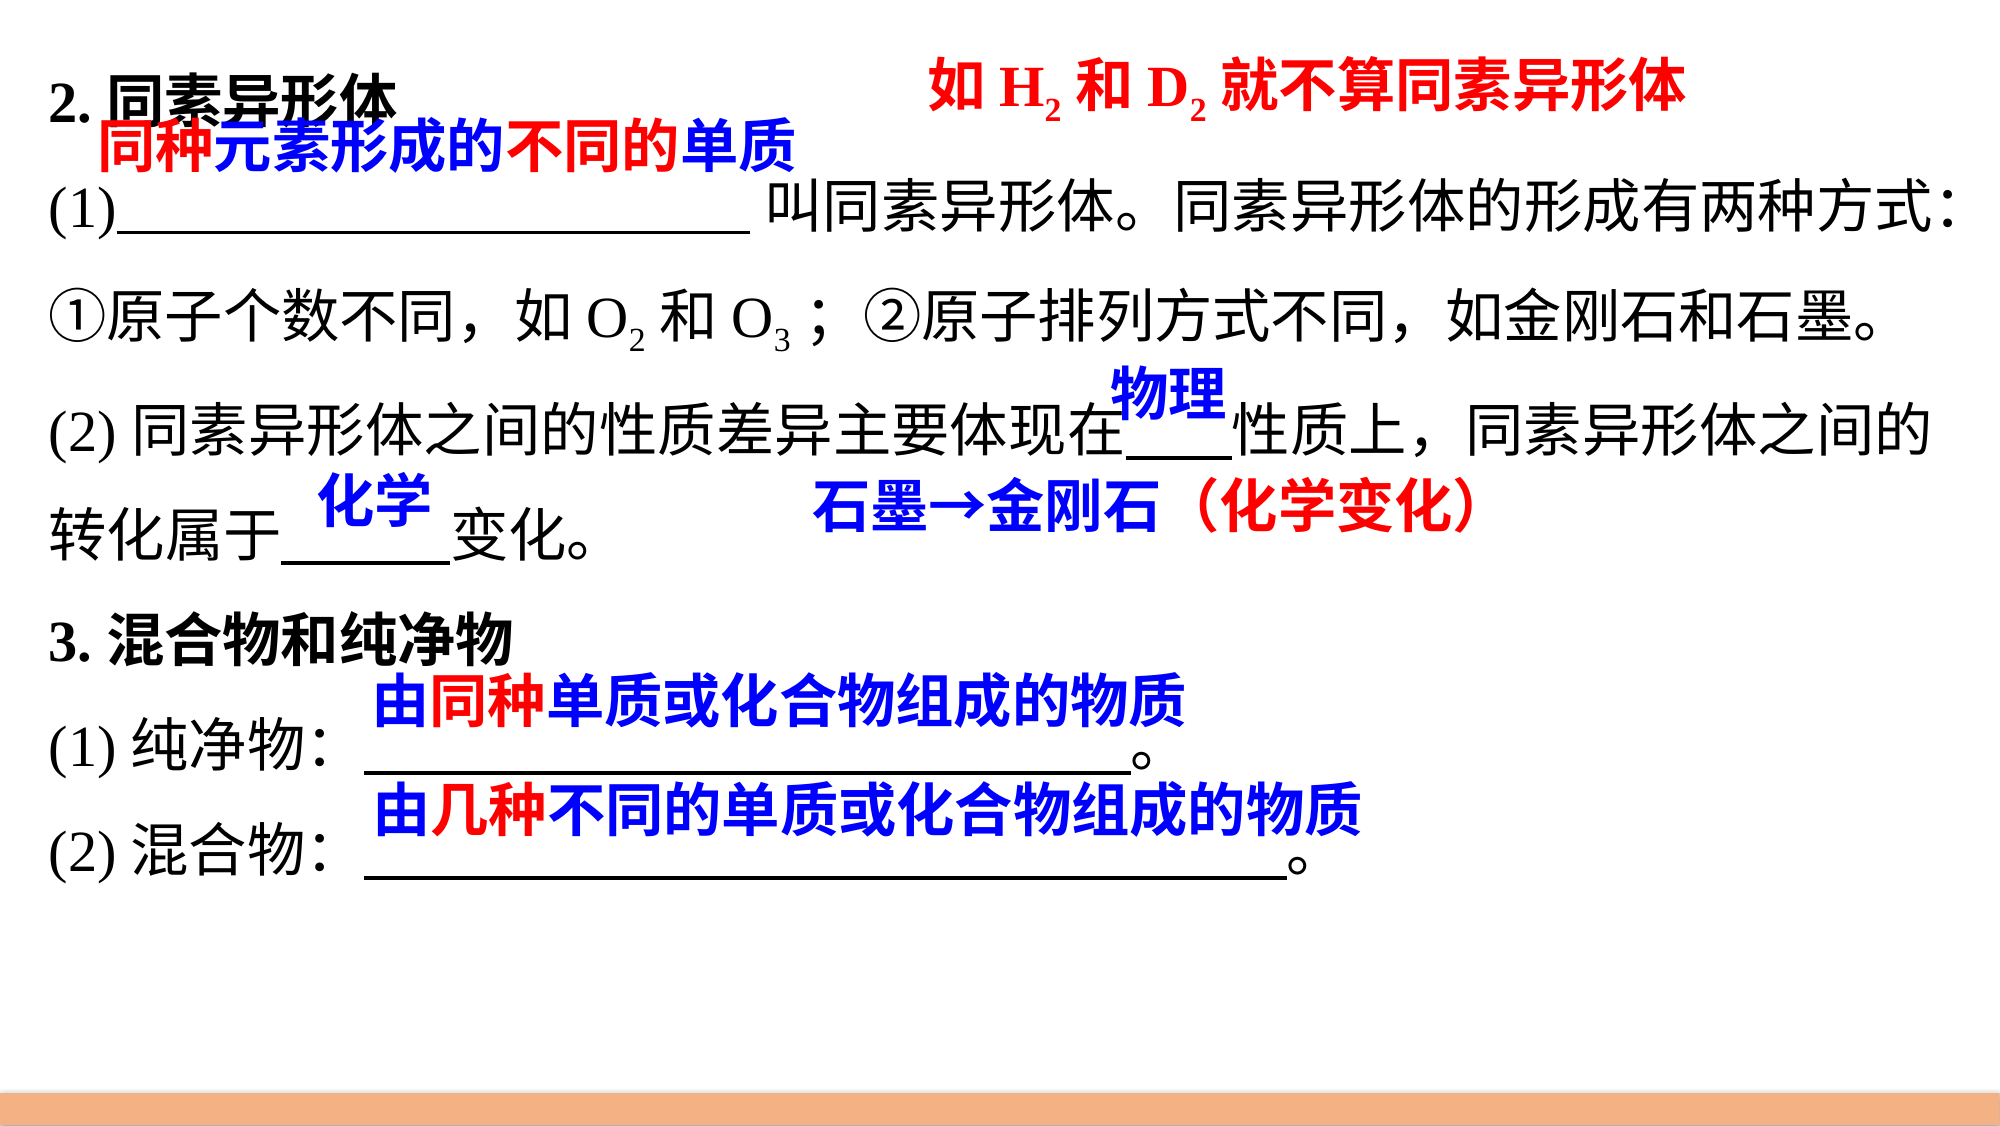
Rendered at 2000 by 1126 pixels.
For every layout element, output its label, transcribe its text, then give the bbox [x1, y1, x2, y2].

text_box 如H2和D2就不算同素异形体 [912, 41, 1702, 136]
text_box 同种元素形成的不同的单质 [82, 101, 812, 187]
text_box 石墨→金刚石（化学变化） [797, 461, 1527, 547]
text_box [0, 1092, 2000, 1126]
text_box 由几种不同的单质或化合物组成的物质 [357, 765, 1378, 851]
text_box 由同种单质或化合物组成的物质 [356, 657, 1202, 742]
text_box 2.同素异形体 (1) 叫同素异形体。同素异形体的形成有两种方式：①原子个数不同，如O2和O3；②原子排列方式不同，如金刚石和石墨。 (2)同素异形体之间的性质差异主要体现在 性质上，同素异形体之间的转化属于 变化。 3.混合物和纯净物 (1)纯净物： 。 (2)混合物： 。 [28, 19, 1954, 894]
text_box 物理 [1095, 350, 1242, 435]
text_box 化学 [301, 457, 449, 542]
